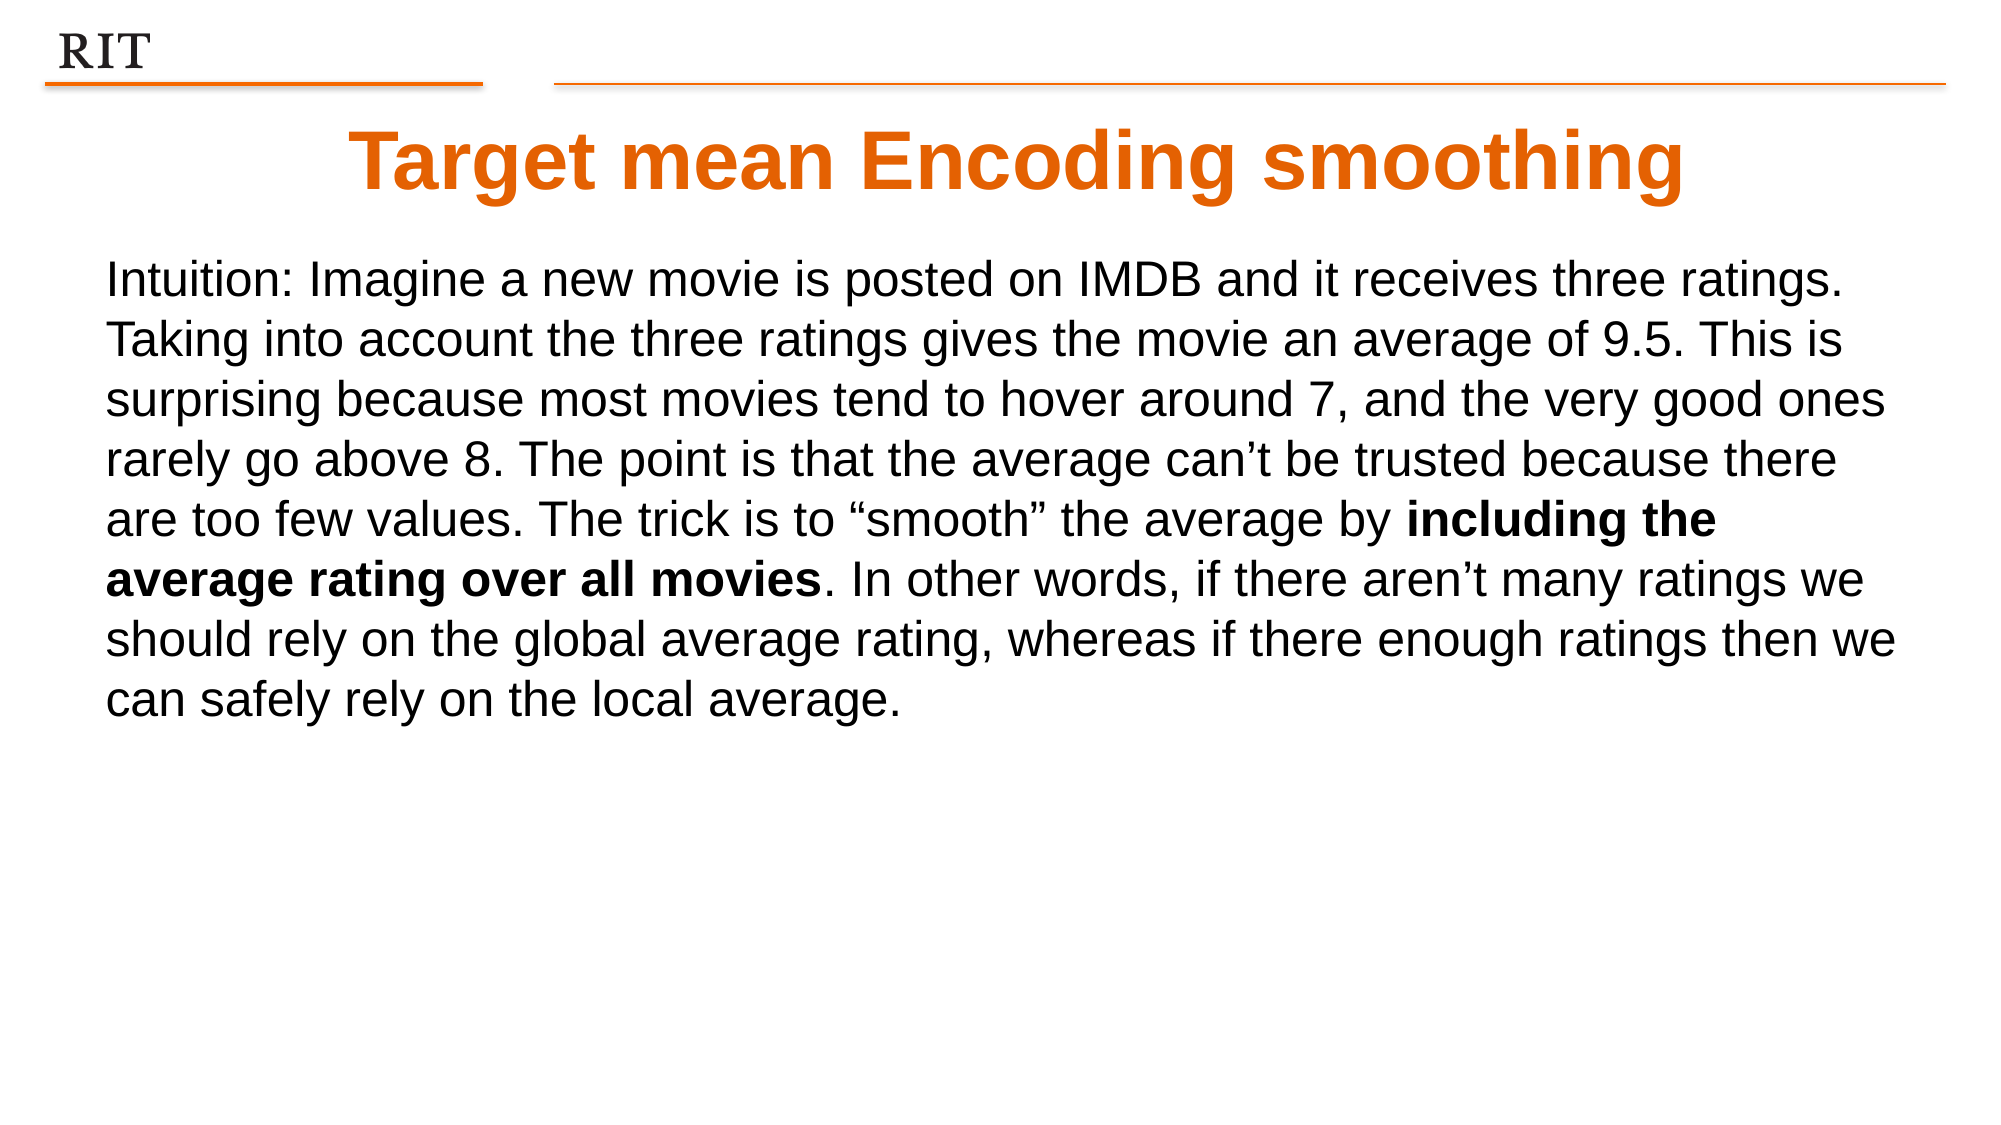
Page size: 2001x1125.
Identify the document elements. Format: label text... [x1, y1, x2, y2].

text_box Intuition: Imagine a new movie is posted on IMDB and it receives three ratings. Taking into account the three ratings gives the movie an average of 9.5. This is surprising because most movies tend to hover around 7, and the very good ones rarely go above 8. The point is that the average can’t be trusted because there are too few values. The trick is to “smooth” the average by including the average rating over all movies. In other words, if there aren’t many ratings we should rely on the global average rating, whereas if there enough ratings then we can safely rely on the local average. [85, 226, 1936, 912]
title Target mean Encoding smoothing [117, 114, 1918, 198]
